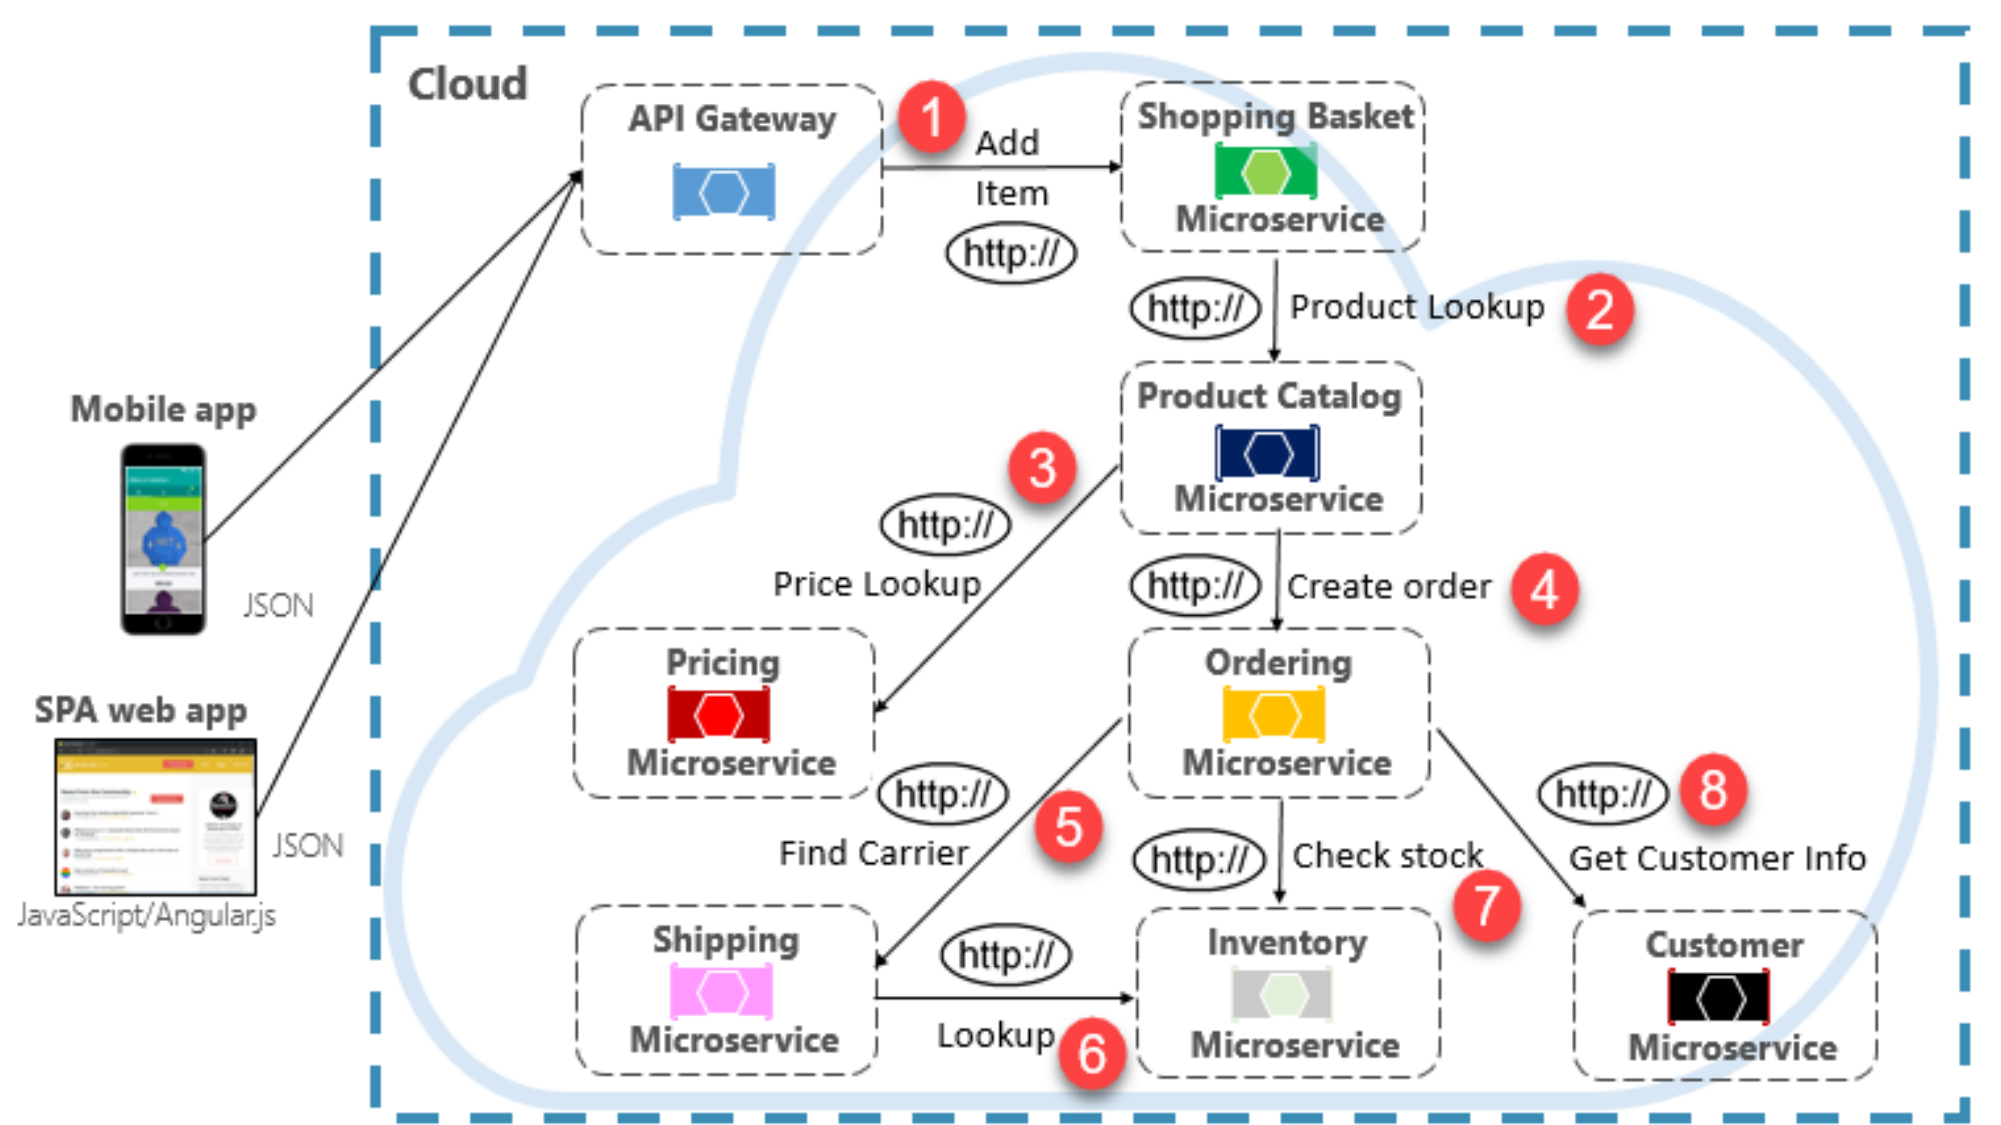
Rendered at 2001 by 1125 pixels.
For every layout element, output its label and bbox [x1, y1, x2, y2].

list [0, 0, 2000, 1125]
